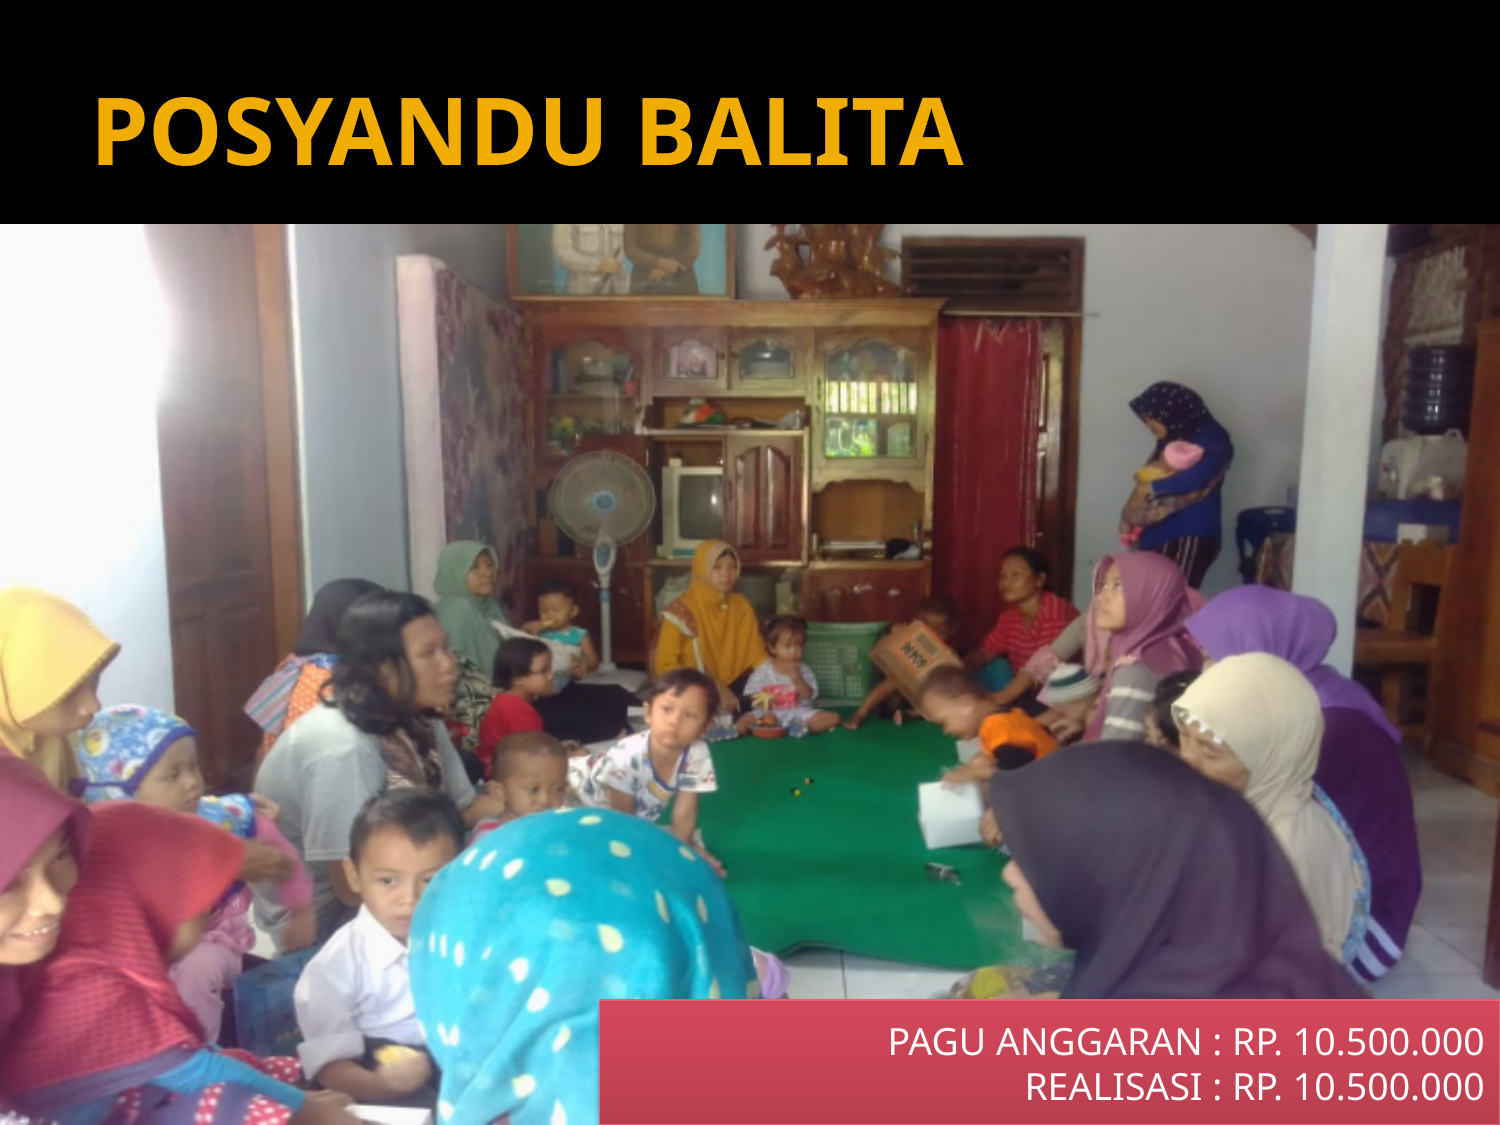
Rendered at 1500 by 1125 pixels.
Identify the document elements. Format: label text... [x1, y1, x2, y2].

picture [0, 224, 1500, 1125]
title POSYANDU BALITA [75, 25, 1425, 224]
